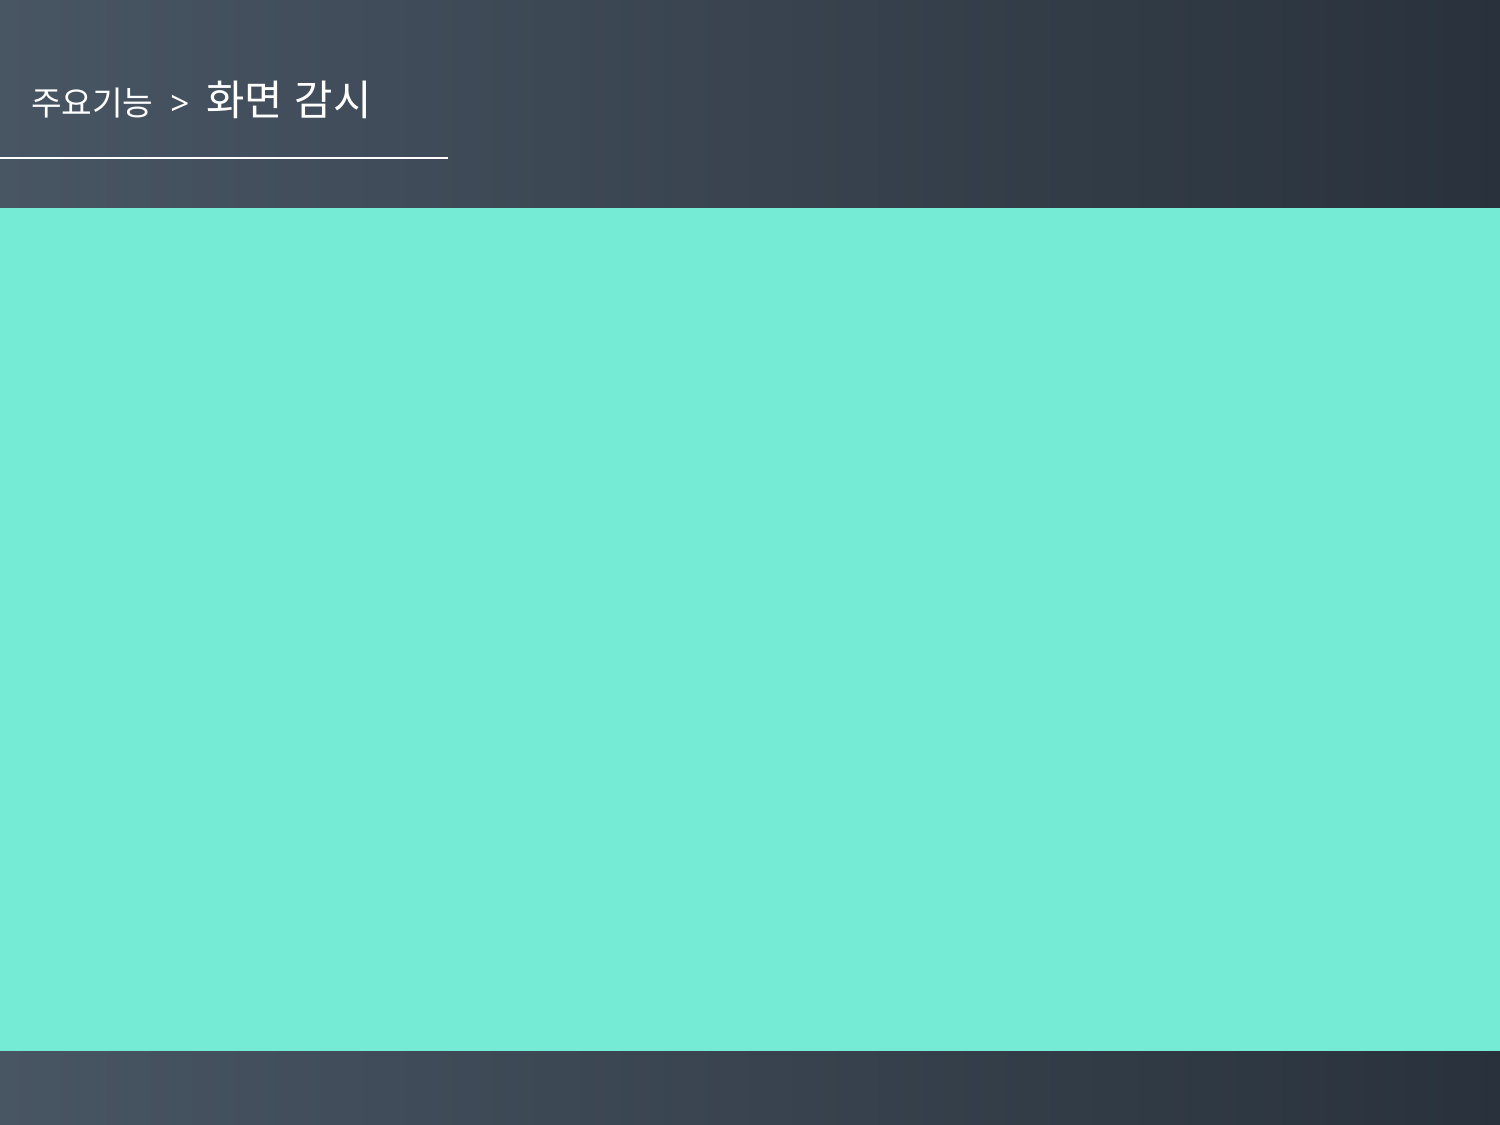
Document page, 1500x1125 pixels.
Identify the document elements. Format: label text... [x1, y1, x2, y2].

text_box 주요기능 > 화면 감시 [16, 66, 449, 131]
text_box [0, 206, 1500, 1052]
